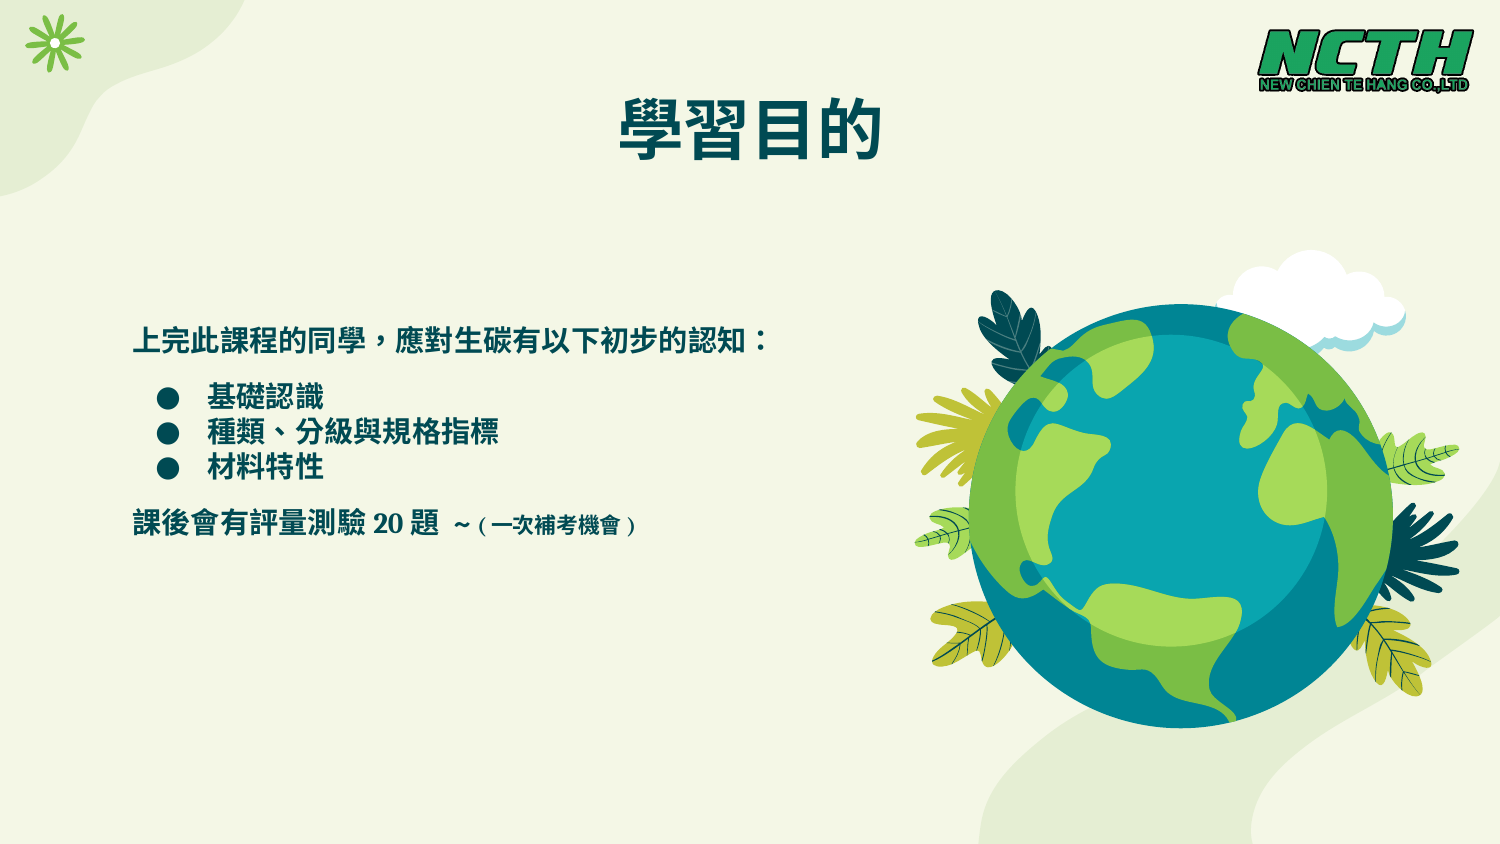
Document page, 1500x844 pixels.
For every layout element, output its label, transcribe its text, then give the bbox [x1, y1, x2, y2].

picture [1255, 27, 1478, 98]
subtitle 上完此課程的同學，應對生碳有以下初步的認知： 基礎認識 種類、分級與規格指標 材料特性 課後會有評量測驗20題 ~ (一次補考機會) [117, 307, 792, 625]
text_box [895, 243, 1469, 729]
title 學習目的 [118, 72, 1383, 167]
